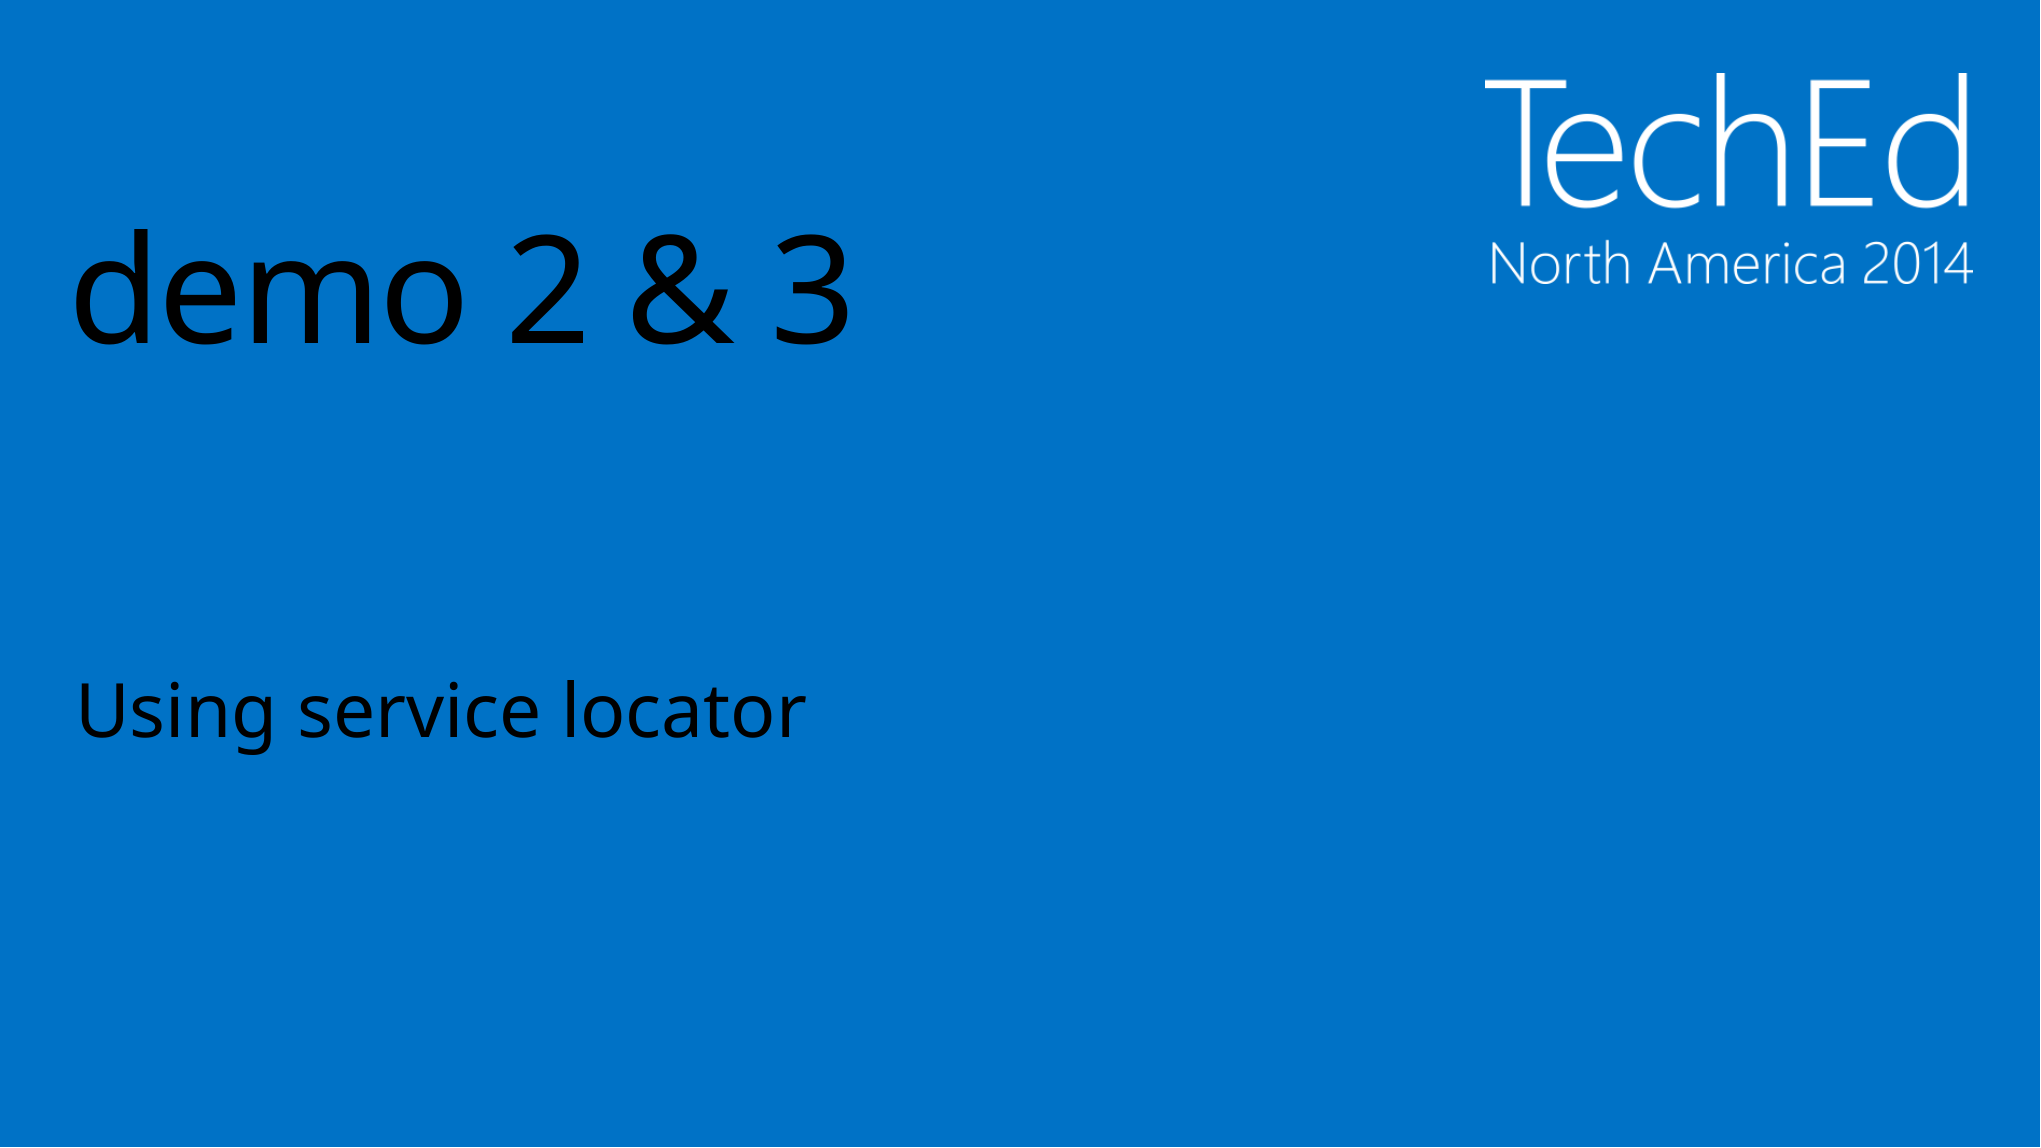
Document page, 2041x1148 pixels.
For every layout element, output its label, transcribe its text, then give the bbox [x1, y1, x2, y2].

list Using service locator [45, 648, 1569, 949]
title demo 2 & 3 [45, 198, 1396, 648]
picture [1485, 73, 1973, 284]
